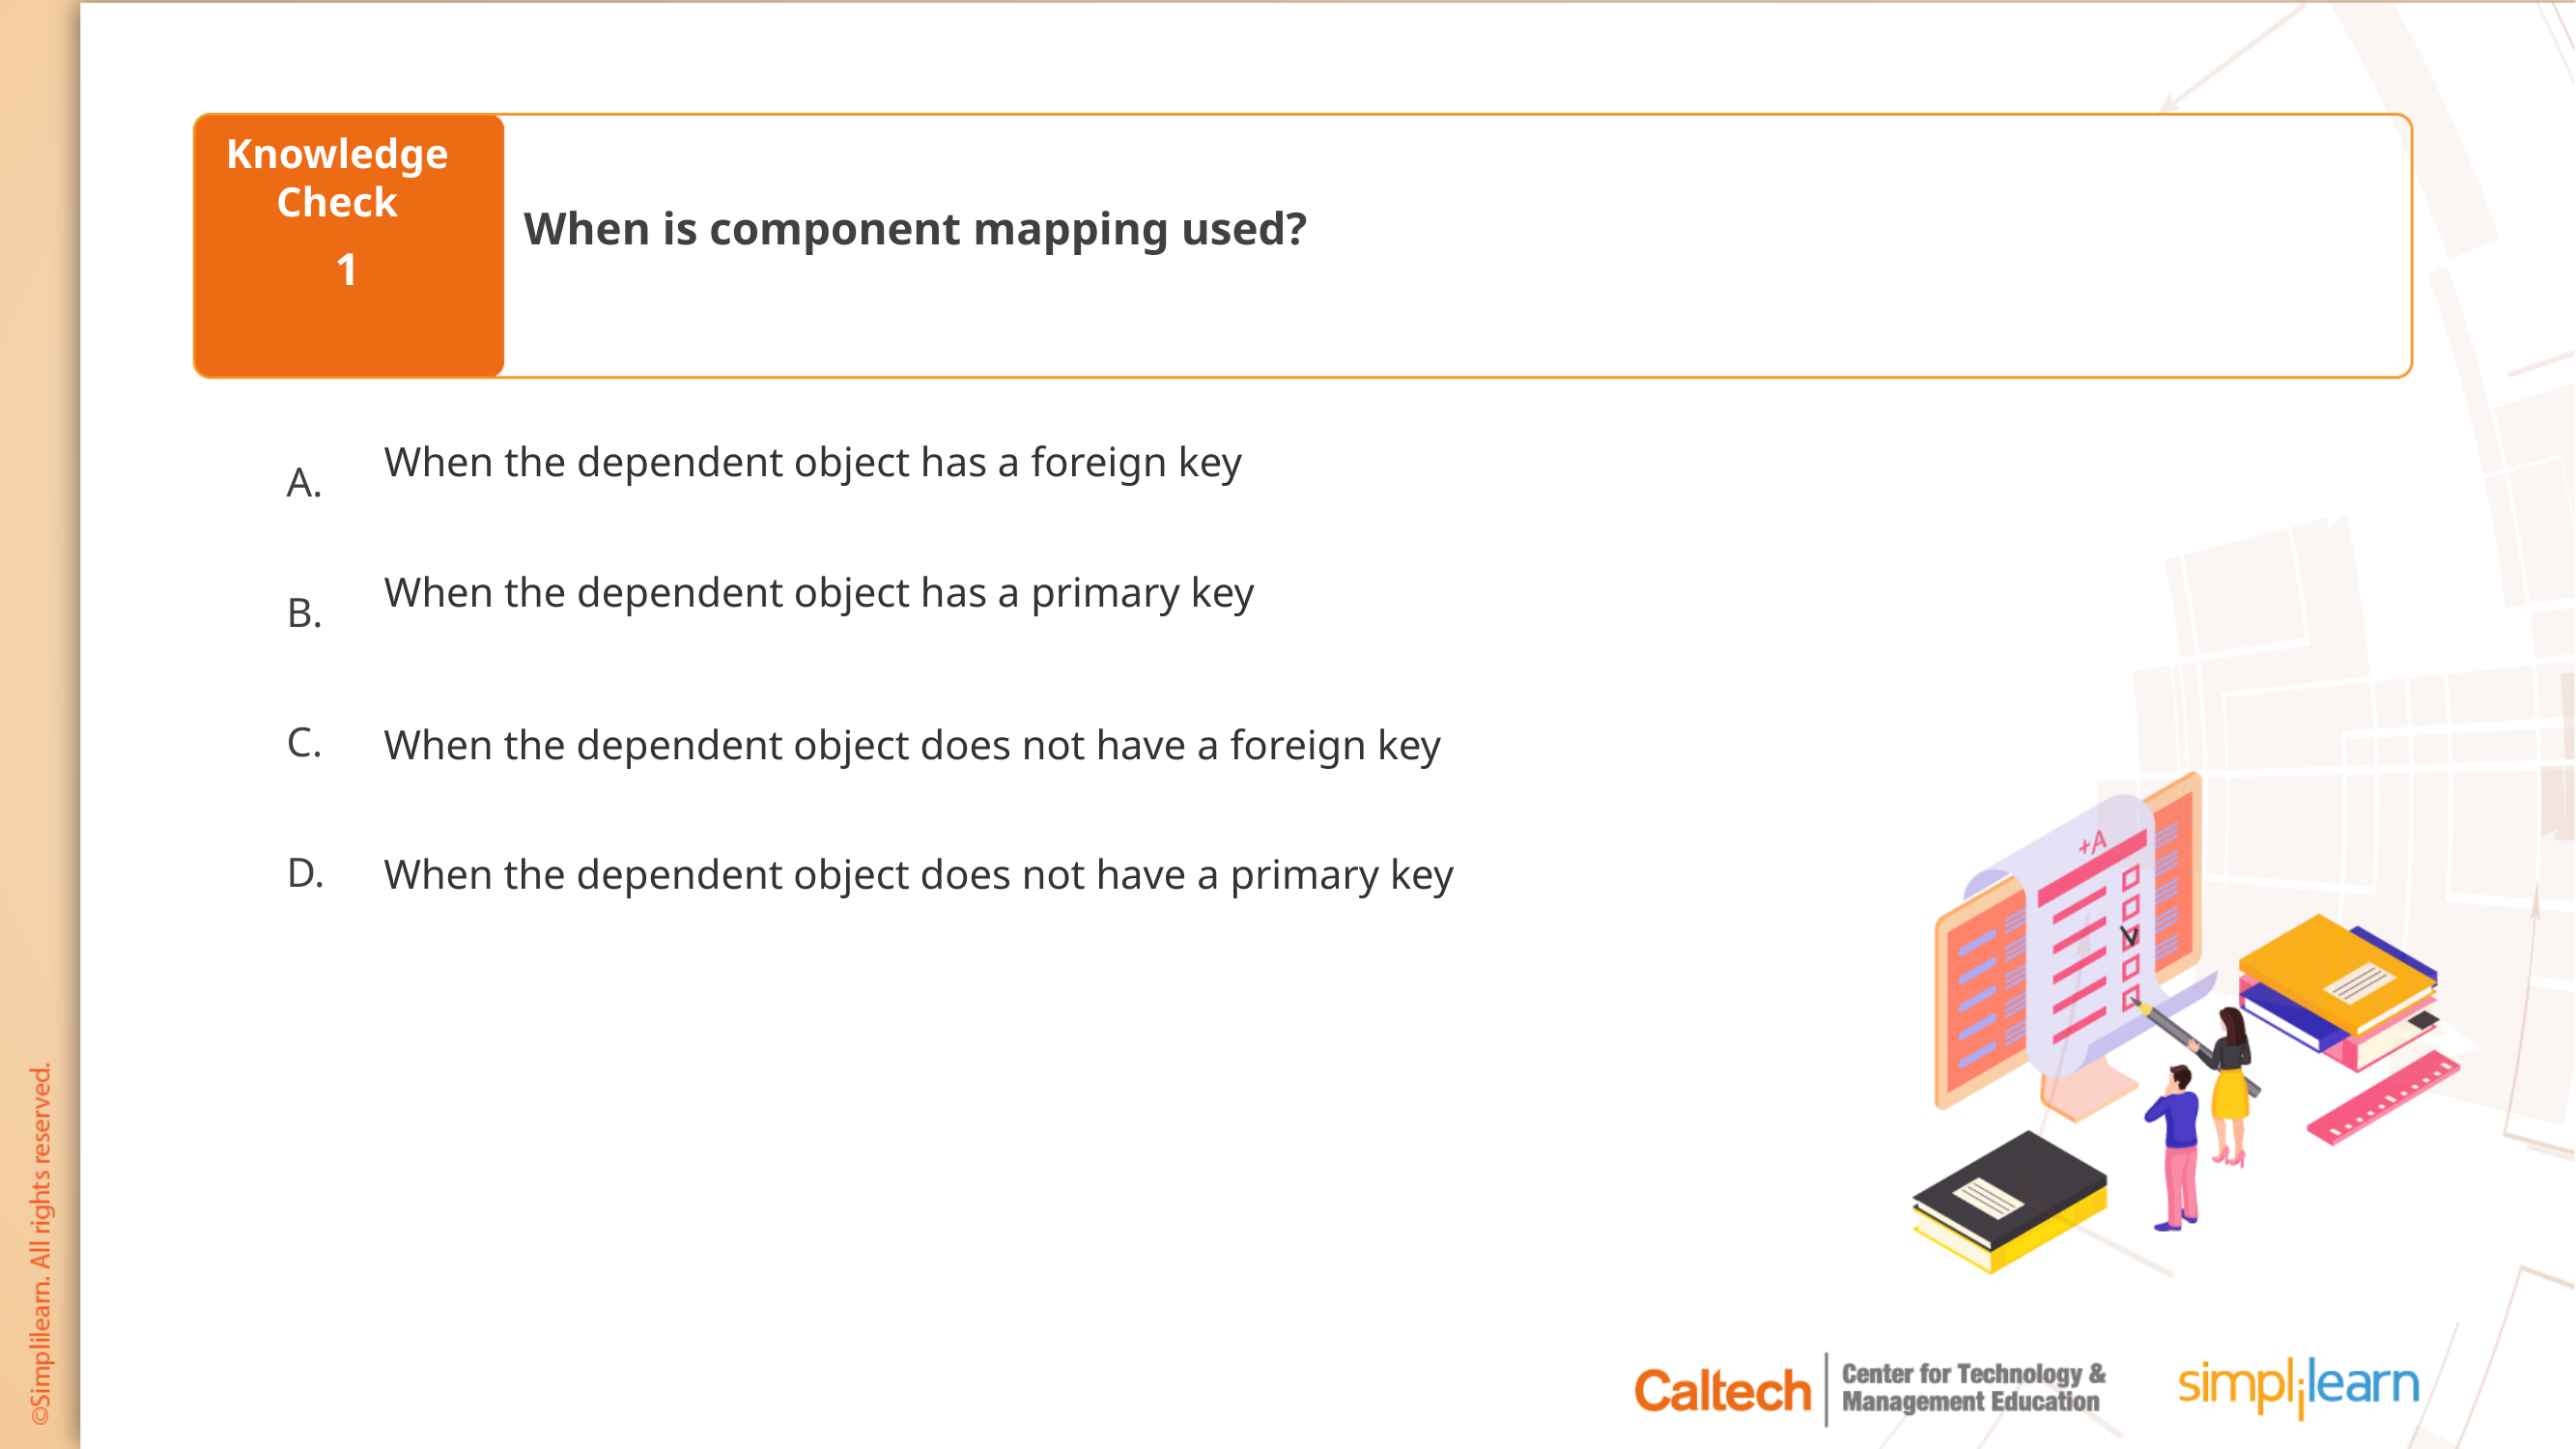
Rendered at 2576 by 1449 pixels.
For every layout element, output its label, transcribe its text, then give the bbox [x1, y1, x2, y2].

picture [0, 0, 2576, 1449]
list When the dependent object does not have a primary key [369, 854, 2152, 966]
list When is component mapping used? [501, 117, 2454, 344]
list 1 [209, 240, 478, 347]
list When the dependent object has a primary key [361, 572, 2144, 684]
list When the dependent object has a foreign key [361, 441, 2144, 554]
list When the dependent object does not have a foreign key [369, 724, 2152, 836]
